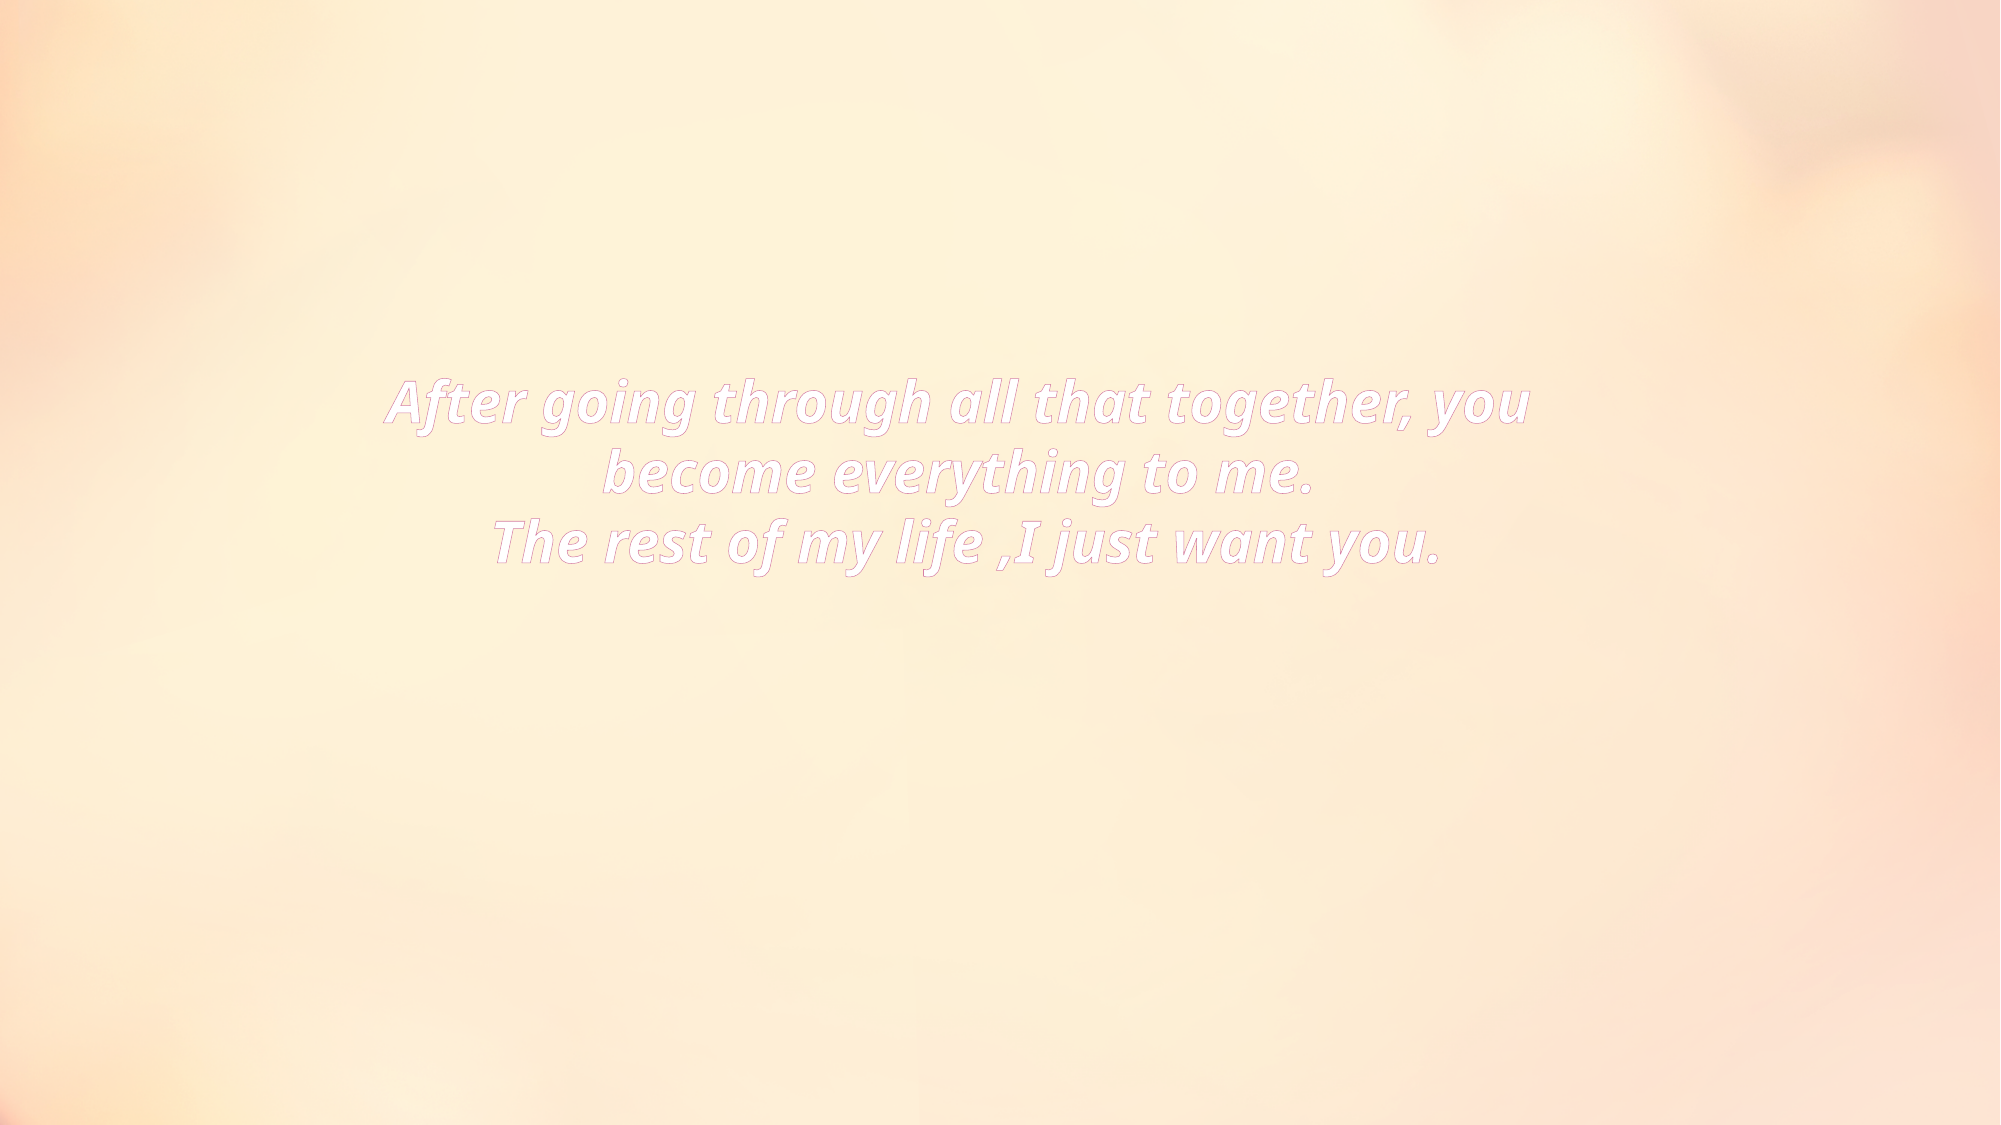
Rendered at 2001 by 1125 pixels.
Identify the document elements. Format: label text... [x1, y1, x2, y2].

picture [0, 0, 2001, 1125]
text_box After going through all that together, you become everything to me. The rest of my life ,I just want you. [283, 357, 1650, 582]
